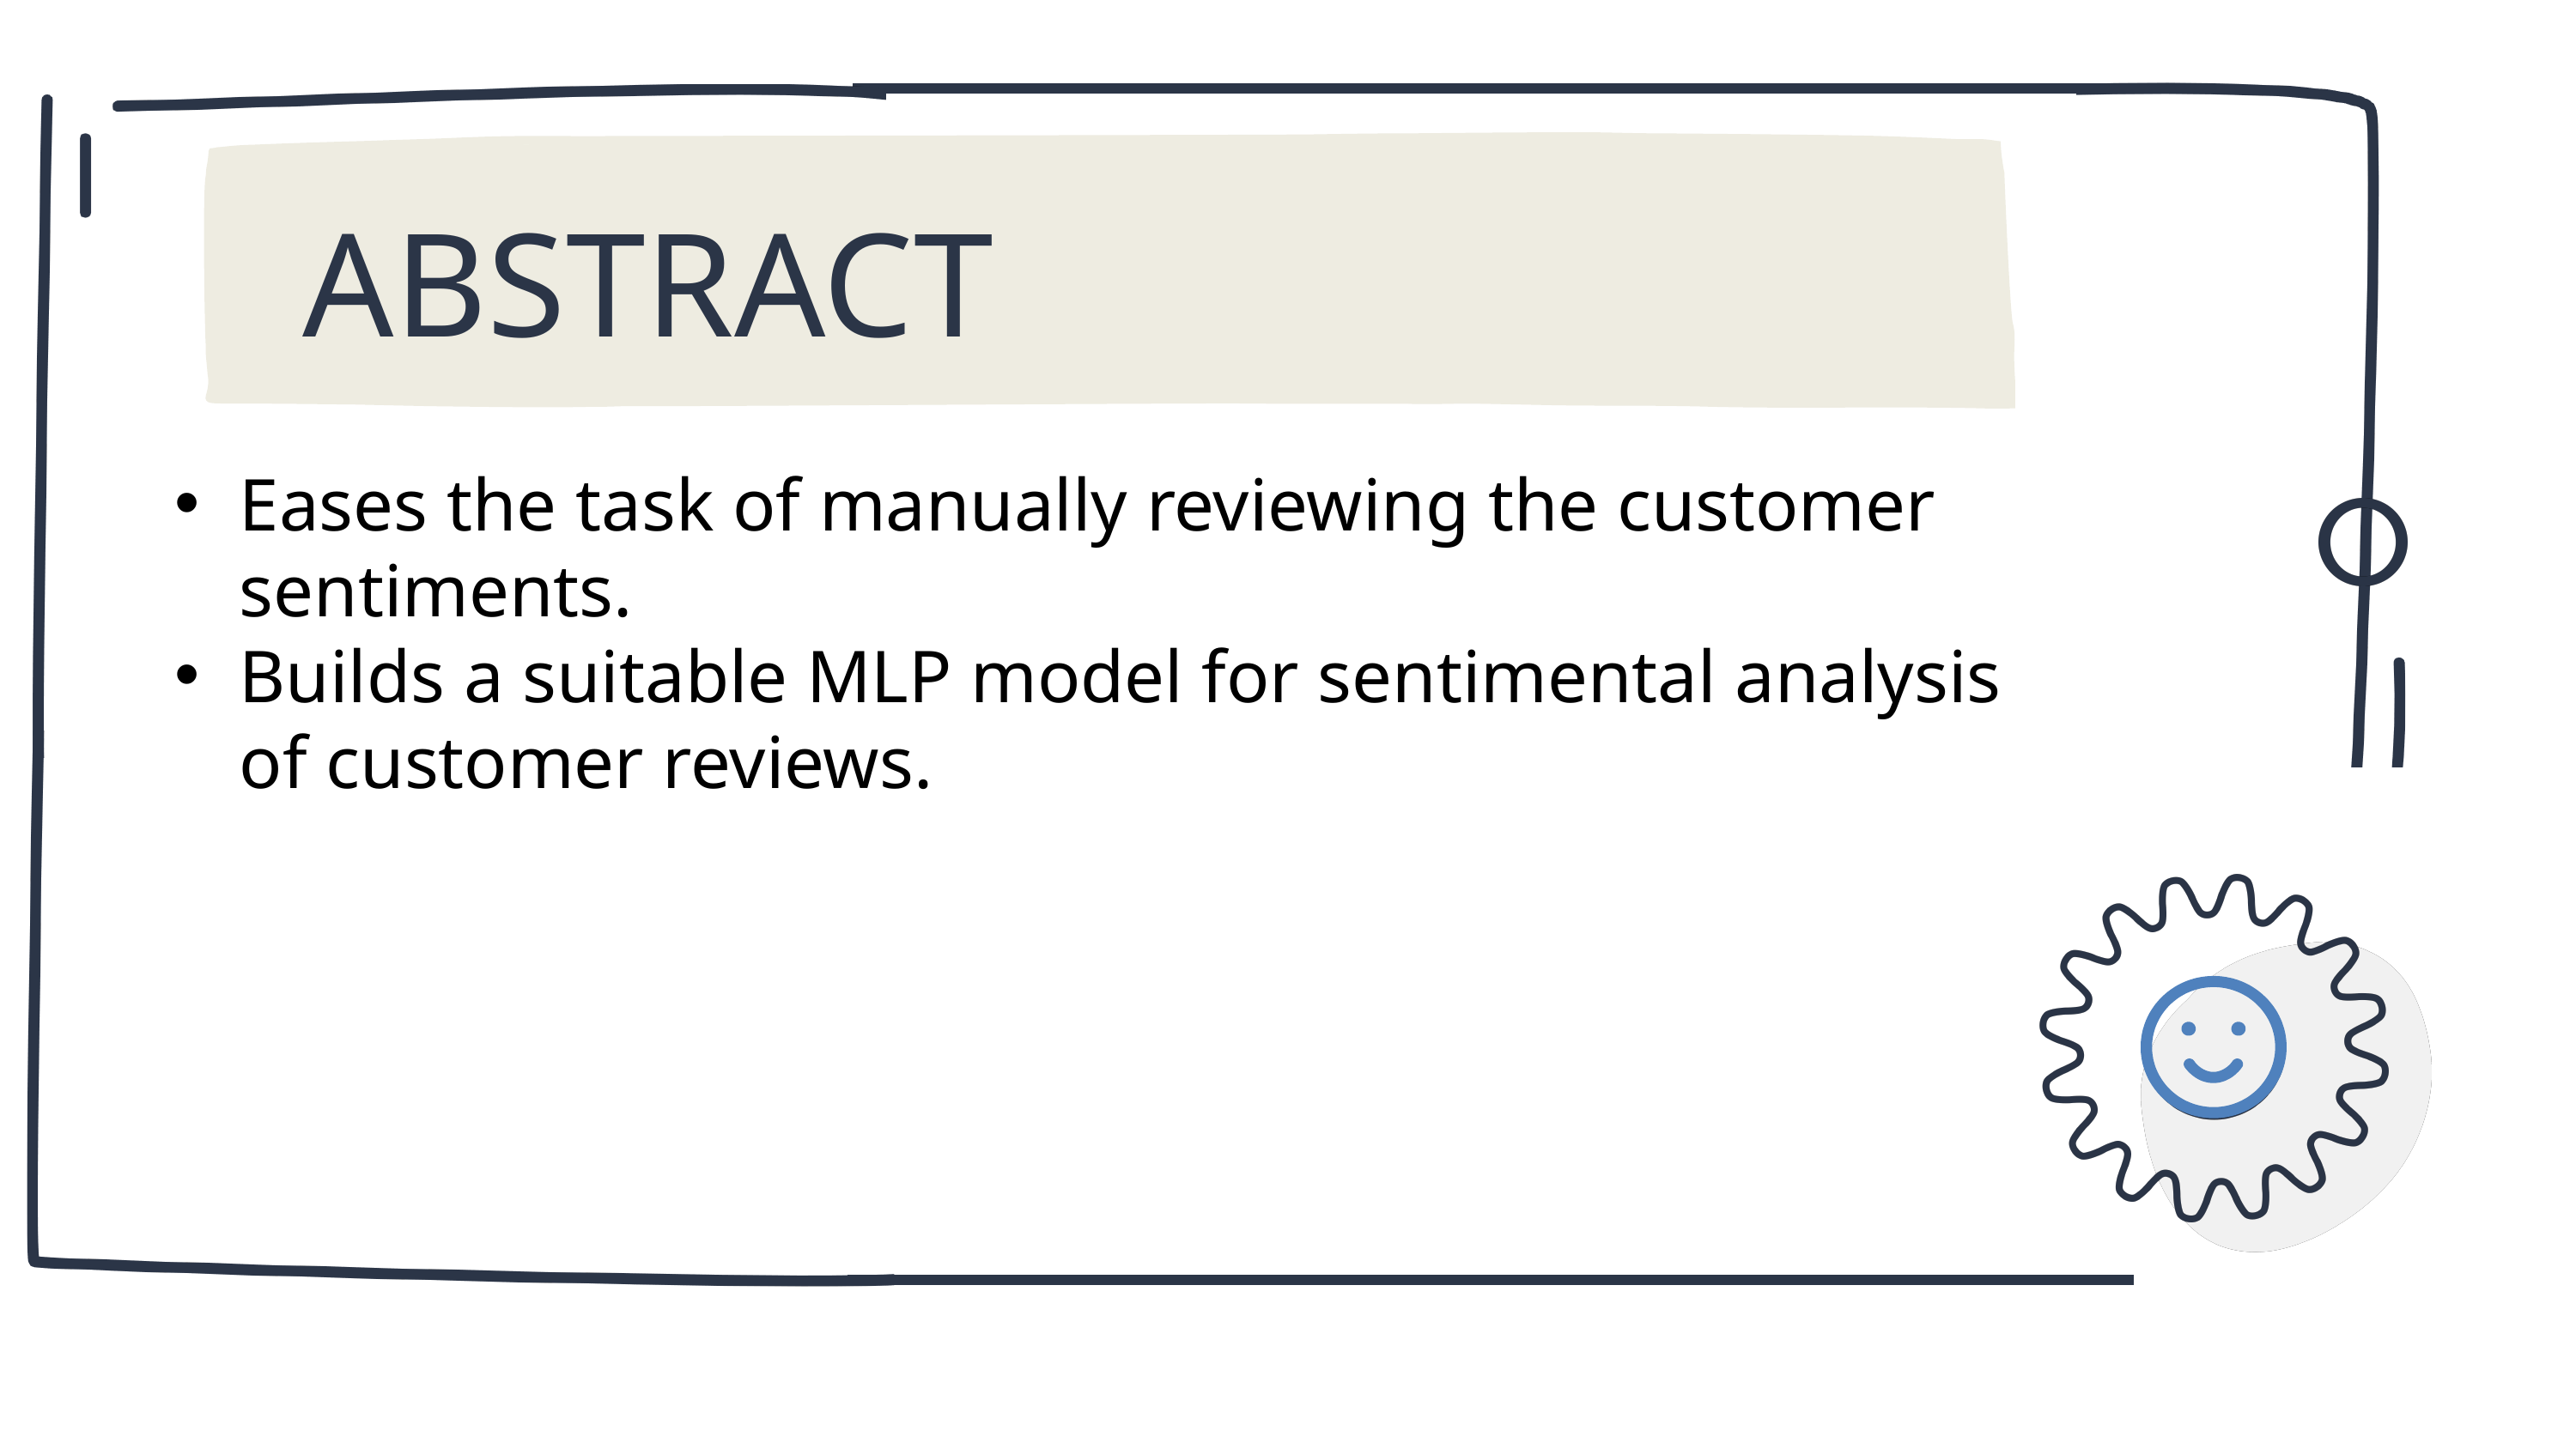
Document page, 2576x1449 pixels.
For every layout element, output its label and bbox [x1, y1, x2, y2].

text_box [2140, 975, 2287, 1119]
picture [2037, 873, 2432, 1252]
text_box [27, 53, 2408, 1315]
